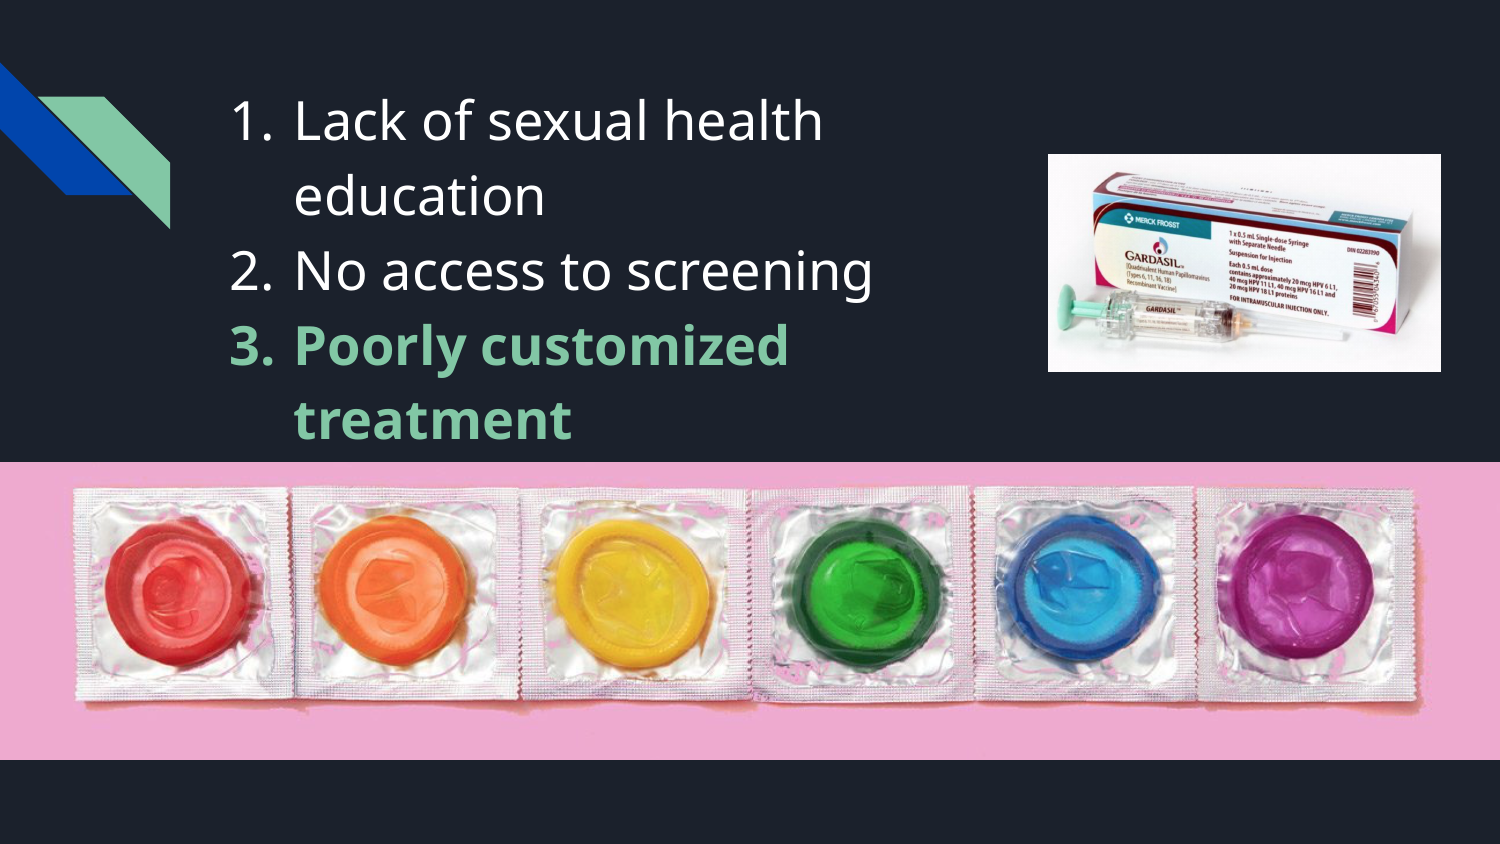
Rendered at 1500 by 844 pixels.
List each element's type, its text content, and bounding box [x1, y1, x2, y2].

picture [1048, 154, 1441, 373]
list Lack of sexual health education No access to screening Poorly customized treatment [203, 61, 1091, 372]
picture [0, 462, 1500, 761]
